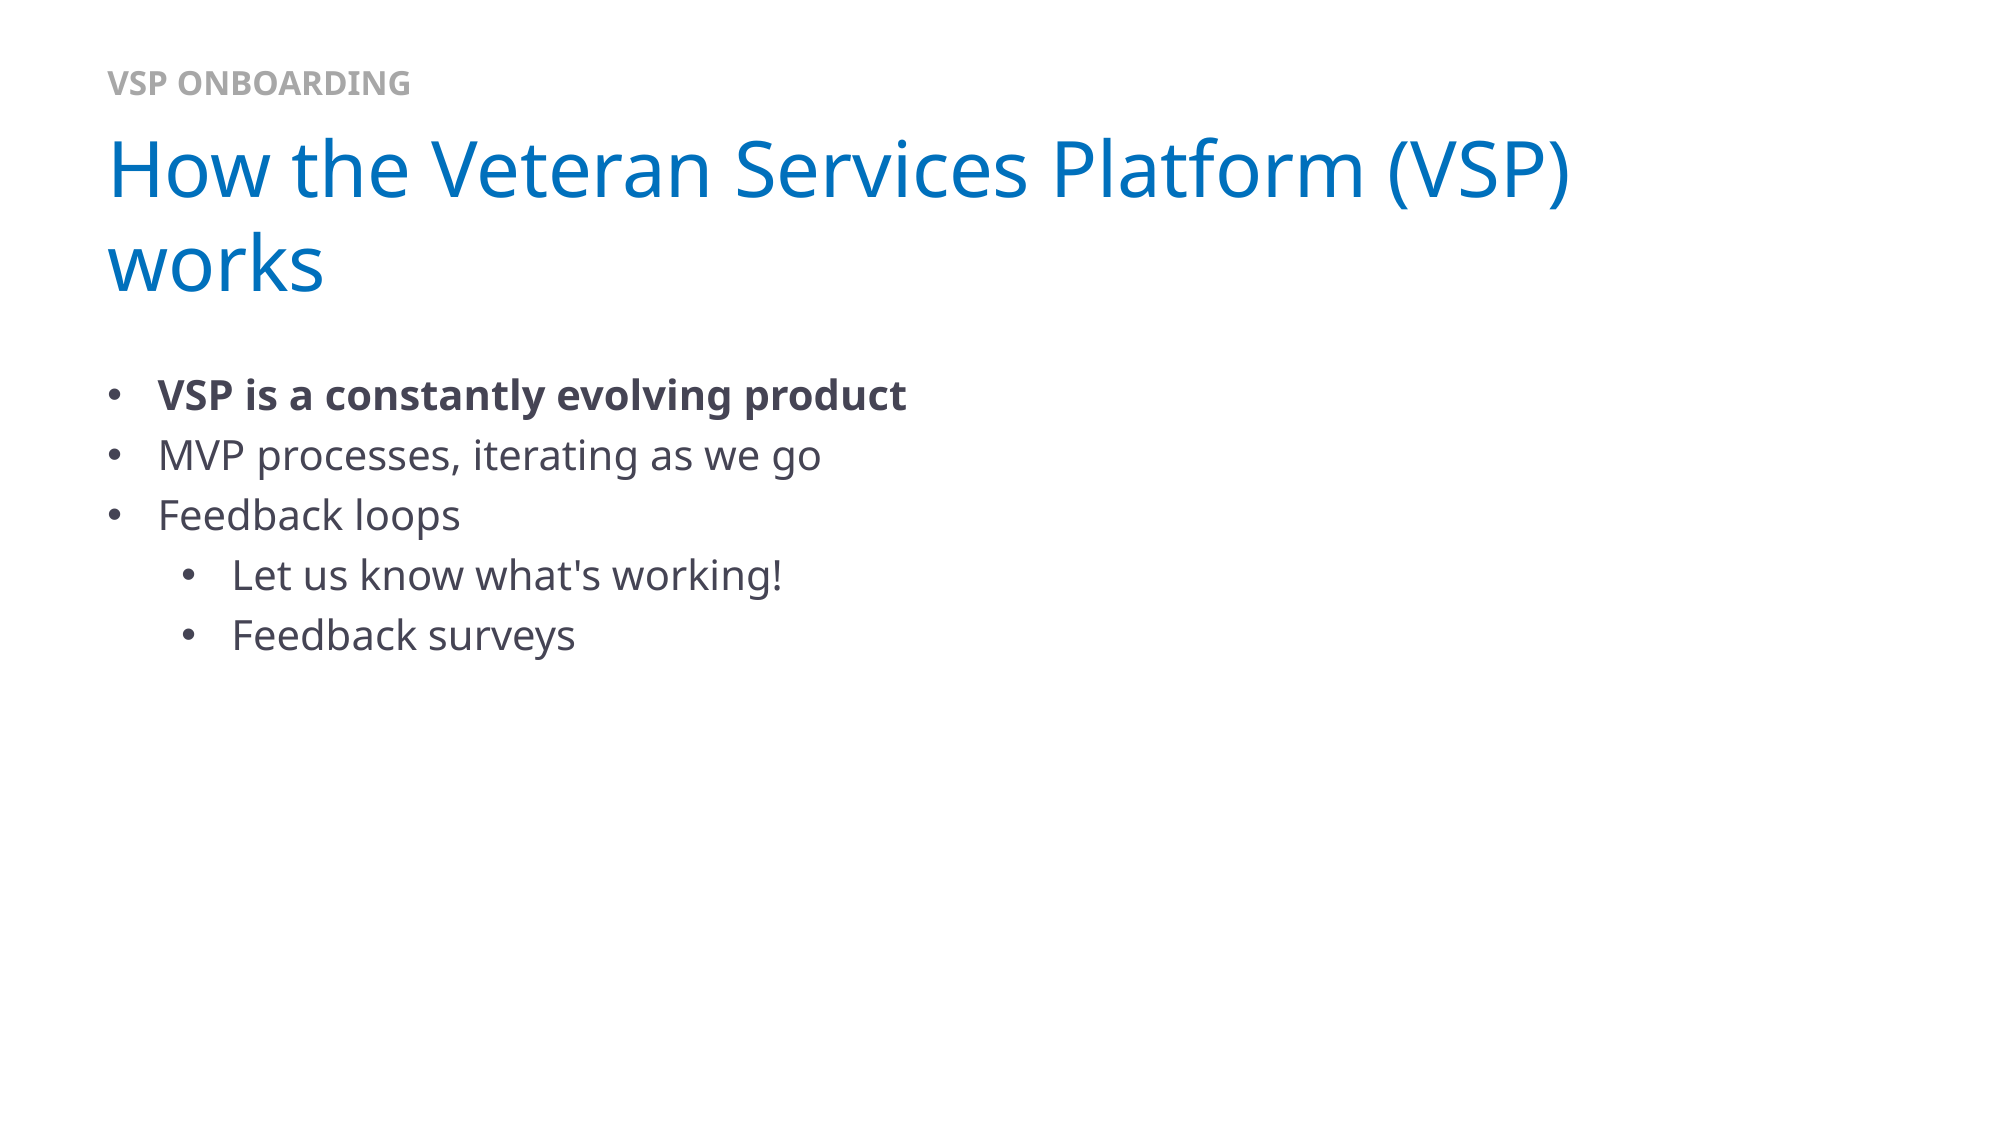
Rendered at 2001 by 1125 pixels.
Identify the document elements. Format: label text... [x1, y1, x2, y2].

list VSP ONBOARDING [99, 54, 1750, 113]
list VSP is a constantly evolving product MVP processes, iterating as we go Feedback loops Let us know what's working! Feedback surveys [99, 351, 1719, 1014]
title How the Veteran Services Platform (VSP) works [99, 113, 1750, 251]
